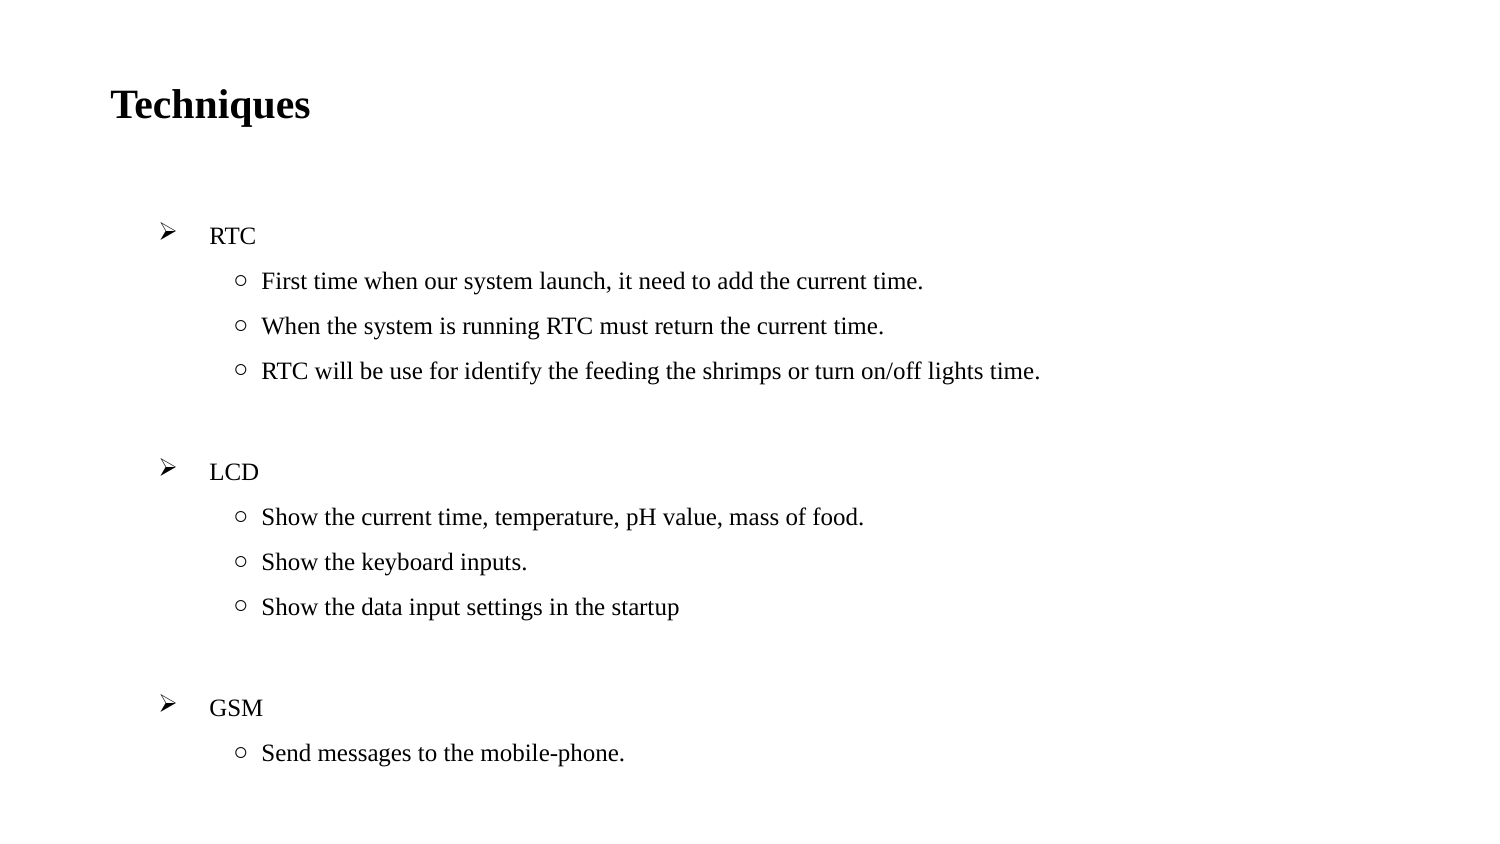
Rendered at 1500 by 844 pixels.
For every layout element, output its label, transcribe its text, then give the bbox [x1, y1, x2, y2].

title Techniques [95, 67, 1357, 156]
list RTC First time when our system launch, it need to add the current time. When the system is running RTC must return the current time. RTC will be use for identify the feeding the shrimps or turn on/off lights time. LCD Show the current time, temperature, pH value, mass of food. Show the keyboard inputs. Show the data input settings in the startup GSM Send messages to the mobile-phone. [119, 189, 1381, 794]
